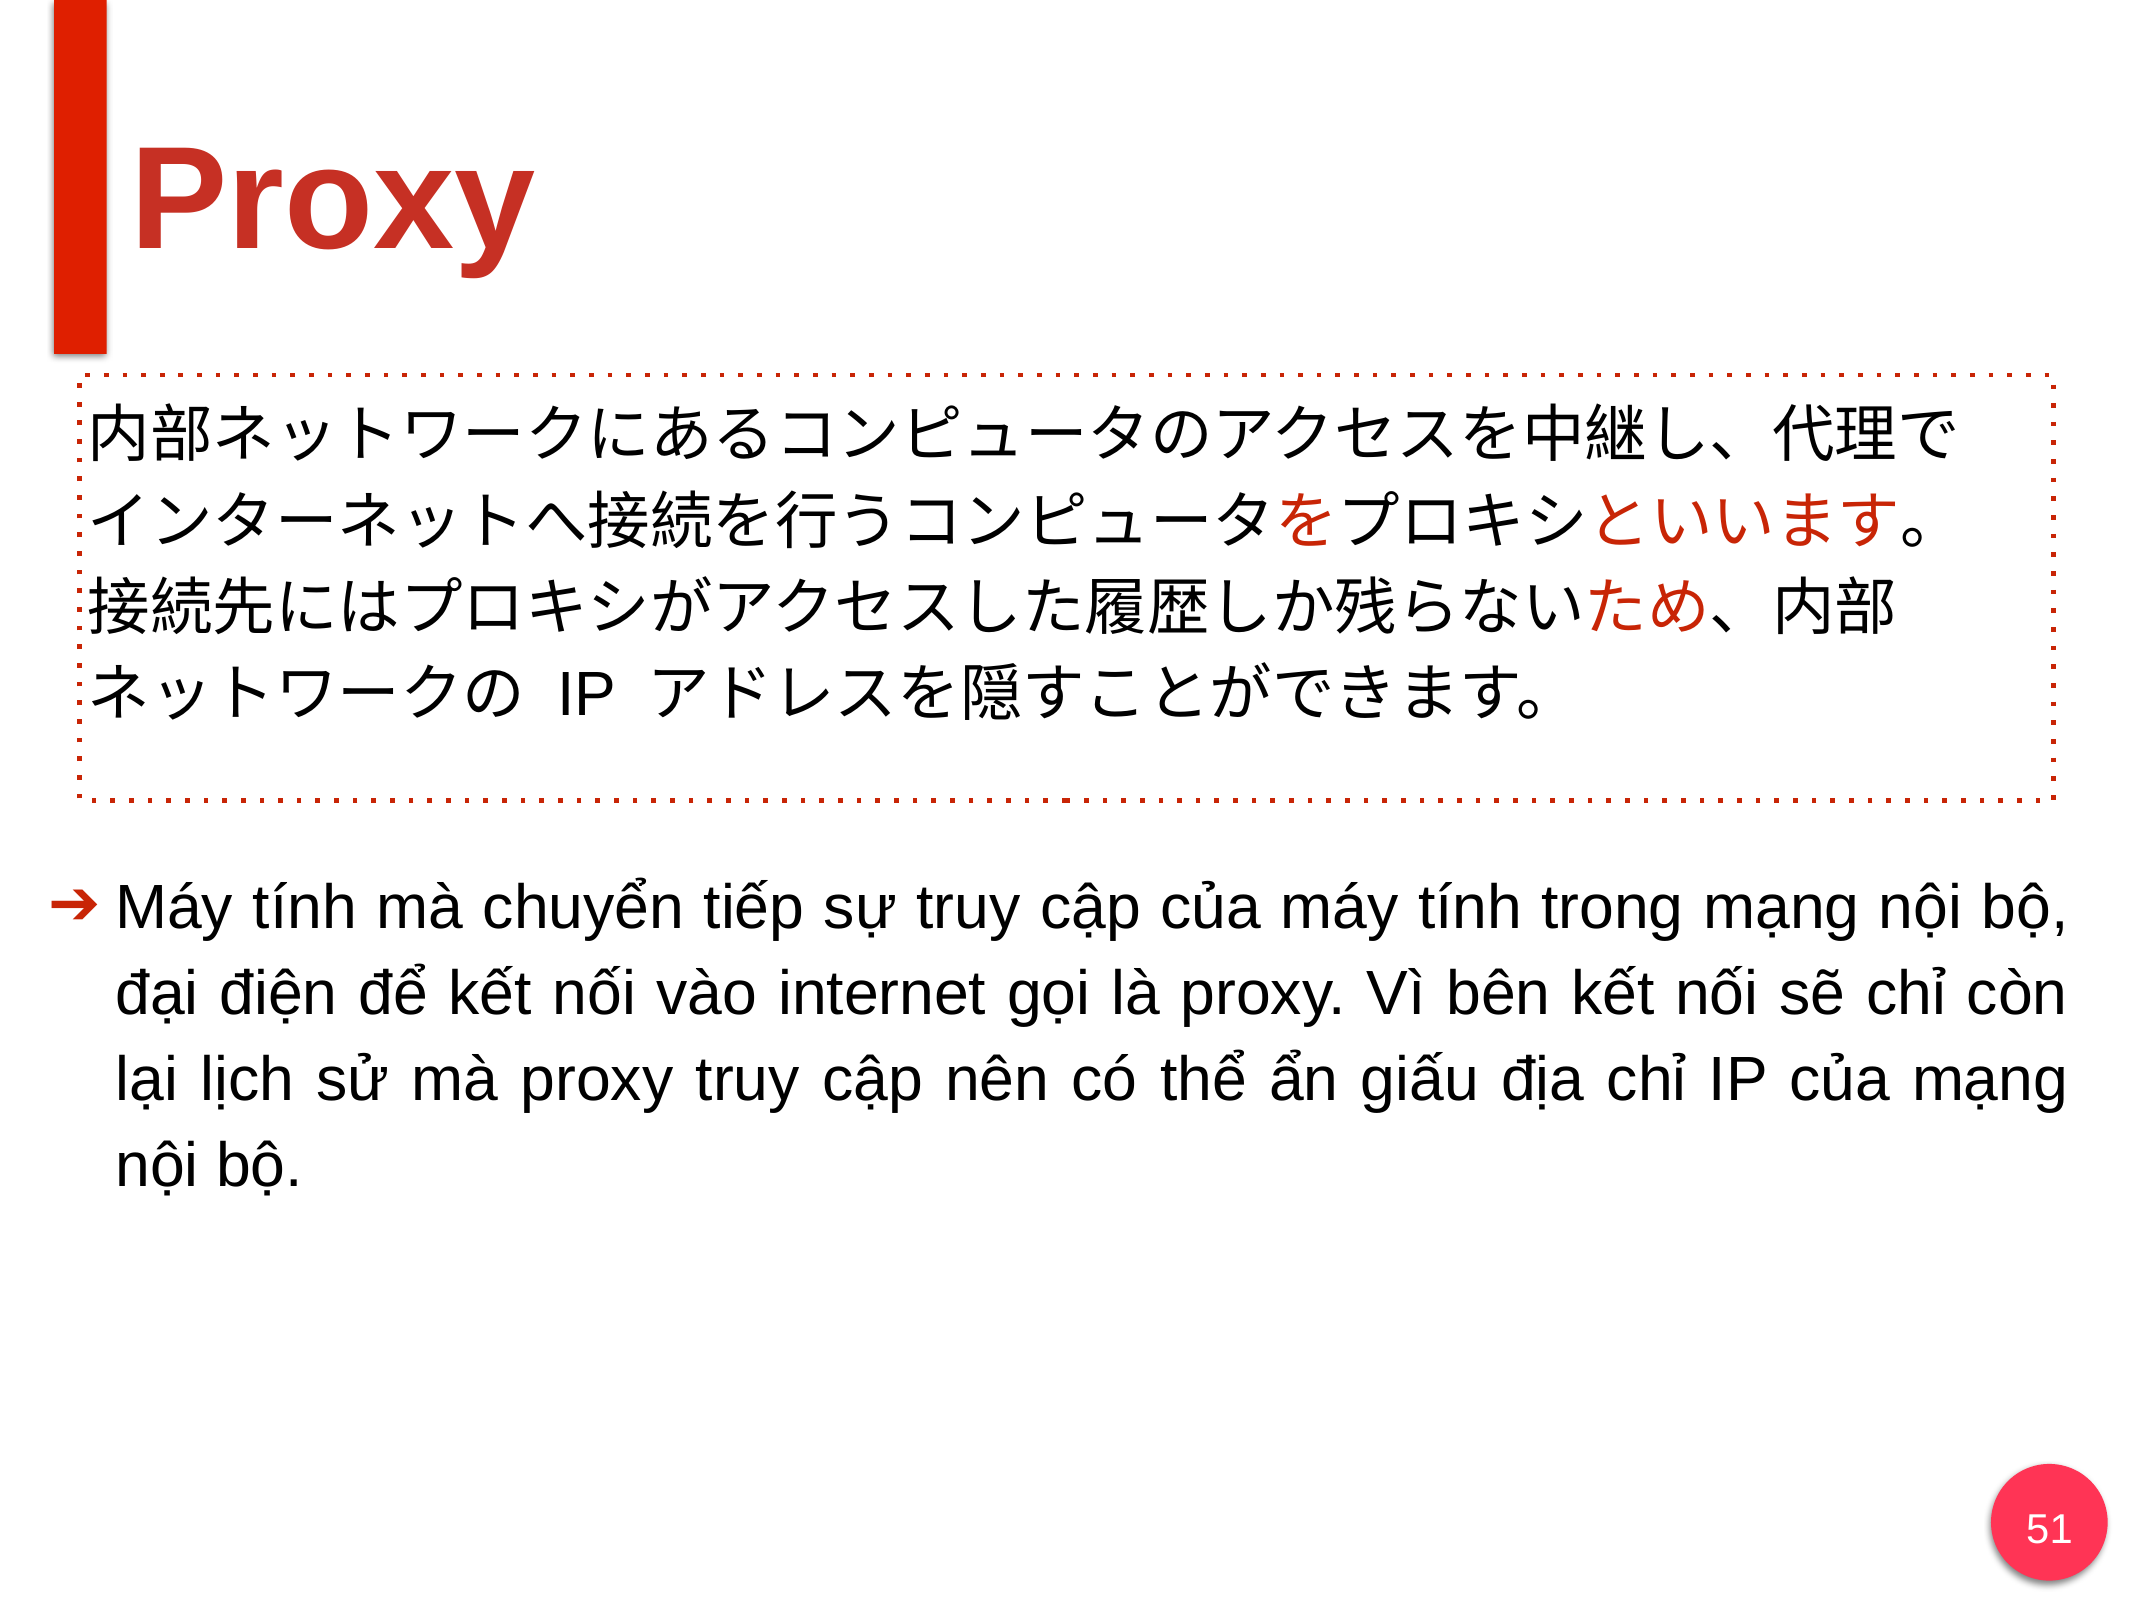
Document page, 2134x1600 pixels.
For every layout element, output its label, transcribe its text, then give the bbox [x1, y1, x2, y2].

title Proxy [122, 18, 2030, 336]
slide_number 51 [2012, 1493, 2087, 1600]
text_box Máy tính mà chuyển tiếp sự truy cập của máy tính trong mạng nội bộ, đại điện để kết nối vào internet gọi là proxy. Vì bên kết nối sẽ chỉ còn lại lịch sử mà proxy truy cập nên có thể ẩn giấu địa chỉ IP của mạng nội bộ. [25, 839, 2087, 1301]
text_box 内部ネットワークにあるコンピュータのアクセスを中継し、代理で インターネットへ接続を行うコンピュータをプロキシといいます。 接続先にはプロキシがアクセスした履歴しか残らないため、内部 ネットワークの IP アドレスを隠すことができます。 [79, 374, 2054, 801]
